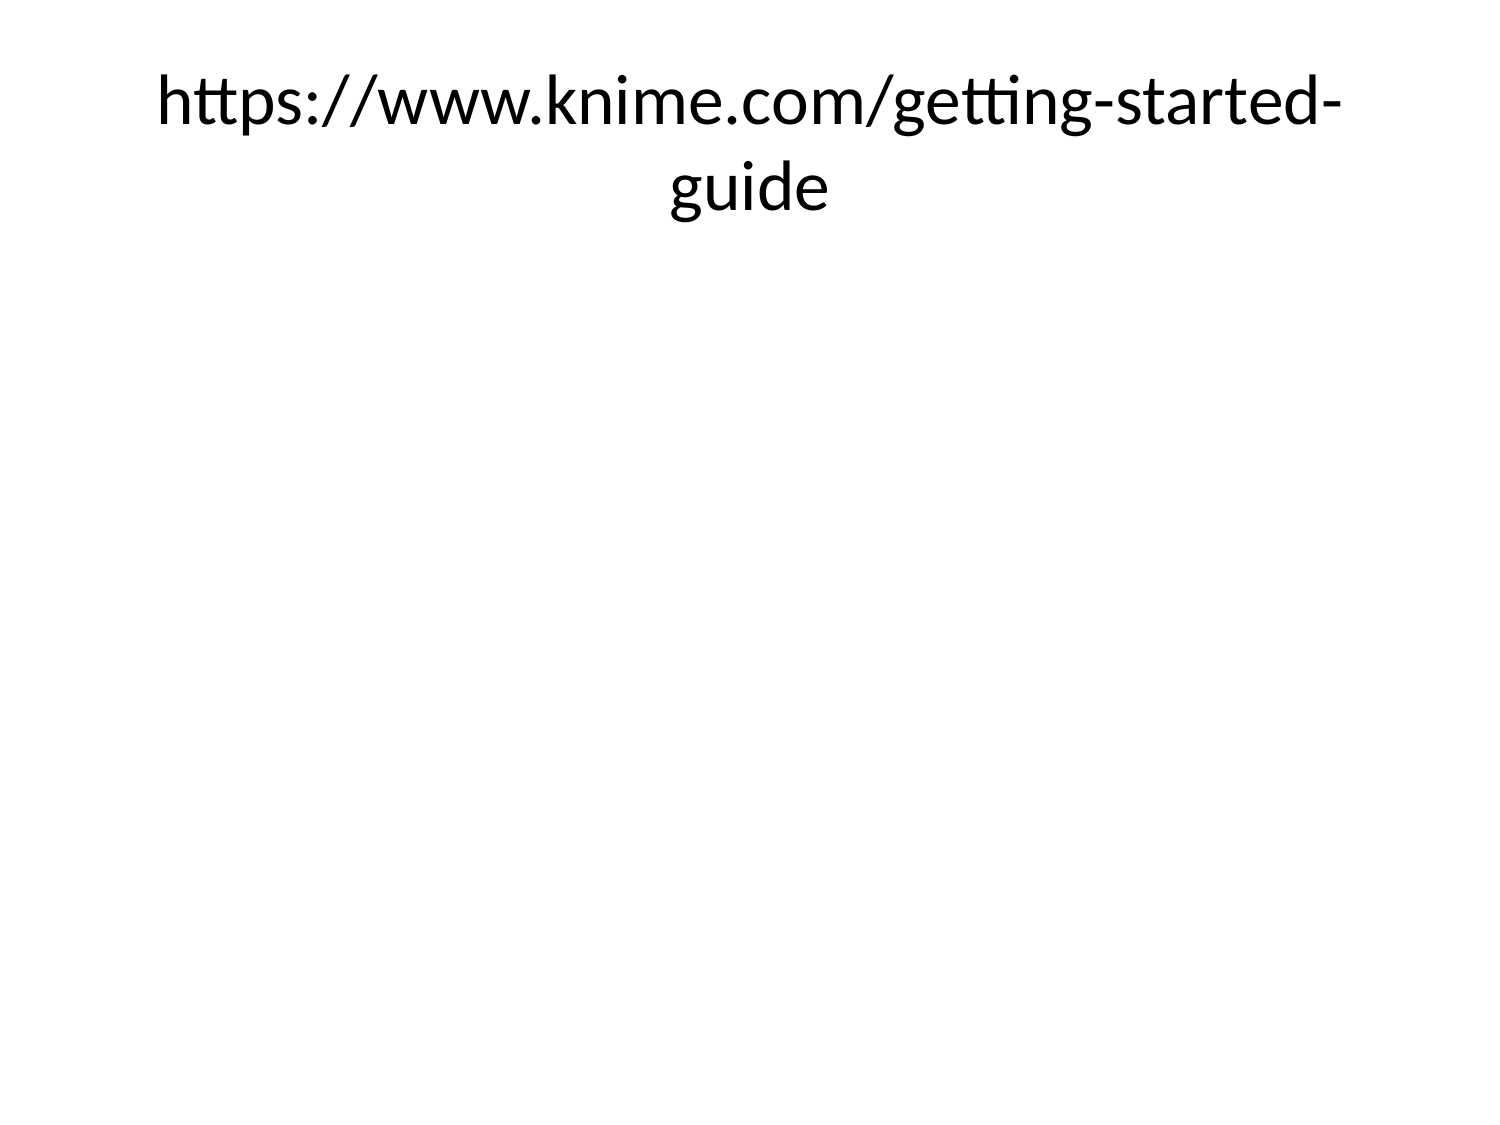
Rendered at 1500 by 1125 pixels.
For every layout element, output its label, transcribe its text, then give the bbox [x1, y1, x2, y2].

title https://www.knime.com/getting-started-guide [75, 45, 1425, 233]
